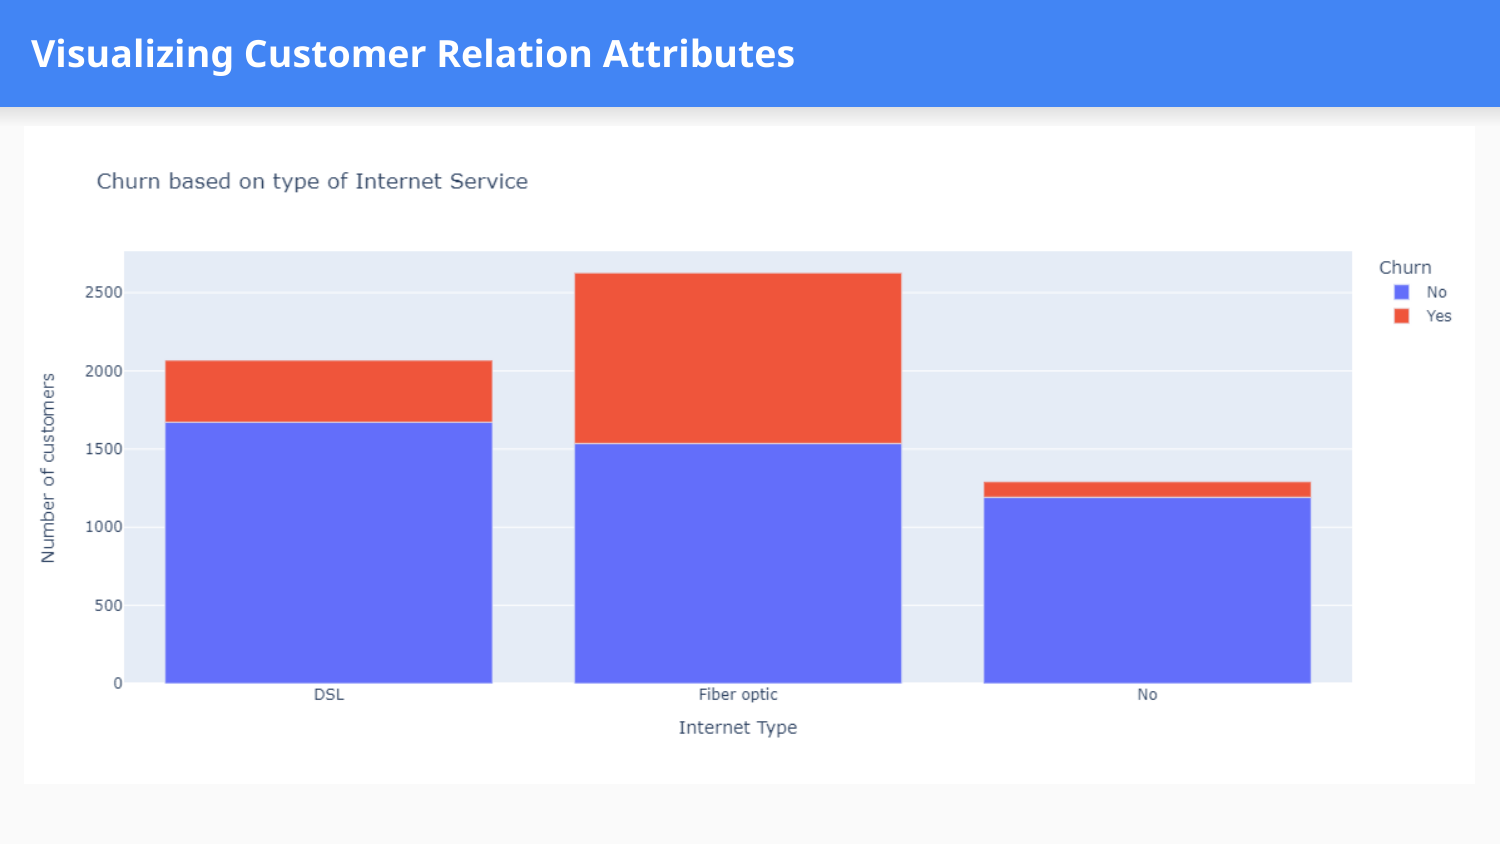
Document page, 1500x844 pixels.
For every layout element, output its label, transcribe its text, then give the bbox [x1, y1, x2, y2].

picture [24, 126, 1476, 785]
title Visualizing Customer Relation Attributes [16, 2, 1464, 102]
